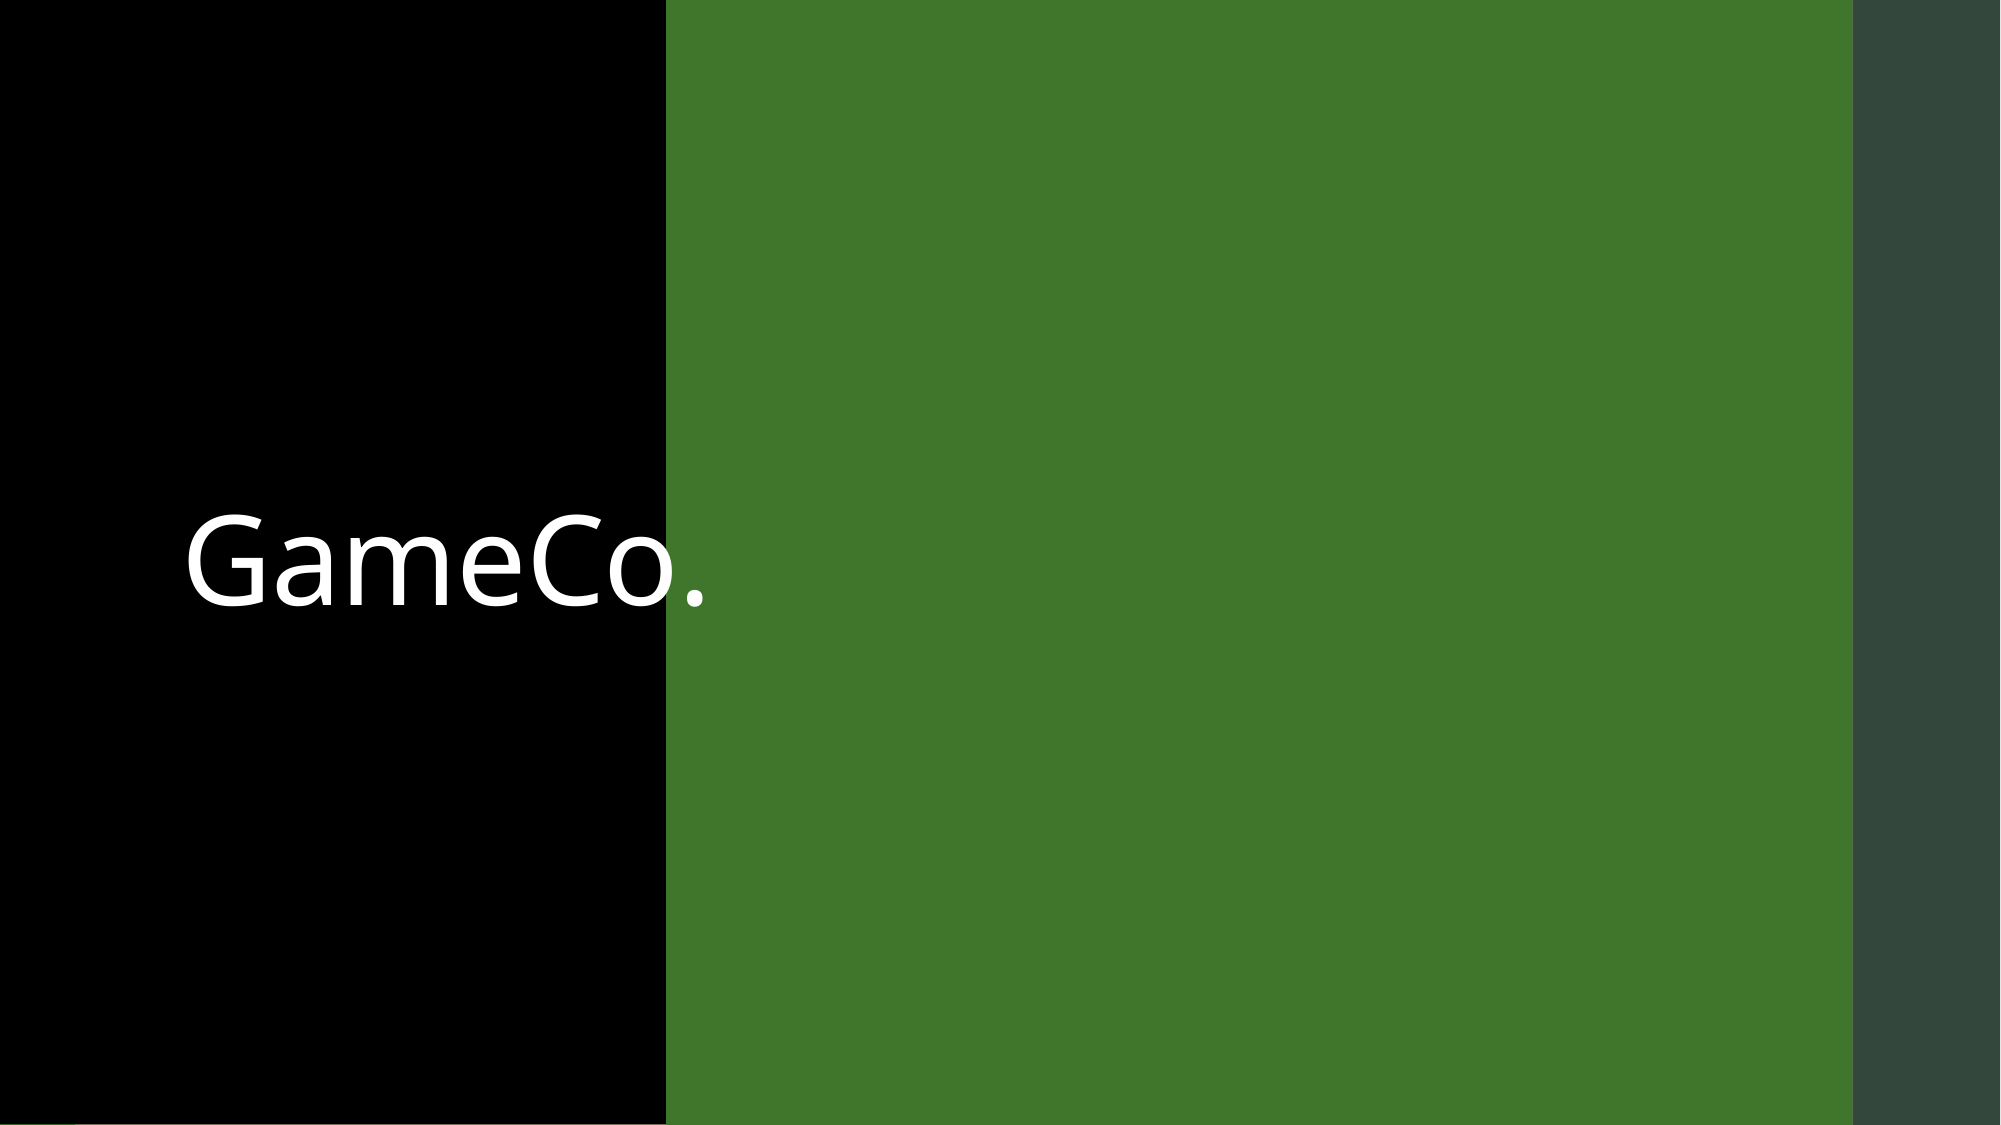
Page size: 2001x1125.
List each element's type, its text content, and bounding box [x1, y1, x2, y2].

title GameCo. [166, 88, 1184, 1035]
text_box [665, 0, 1854, 1125]
text_box [0, 0, 665, 1125]
